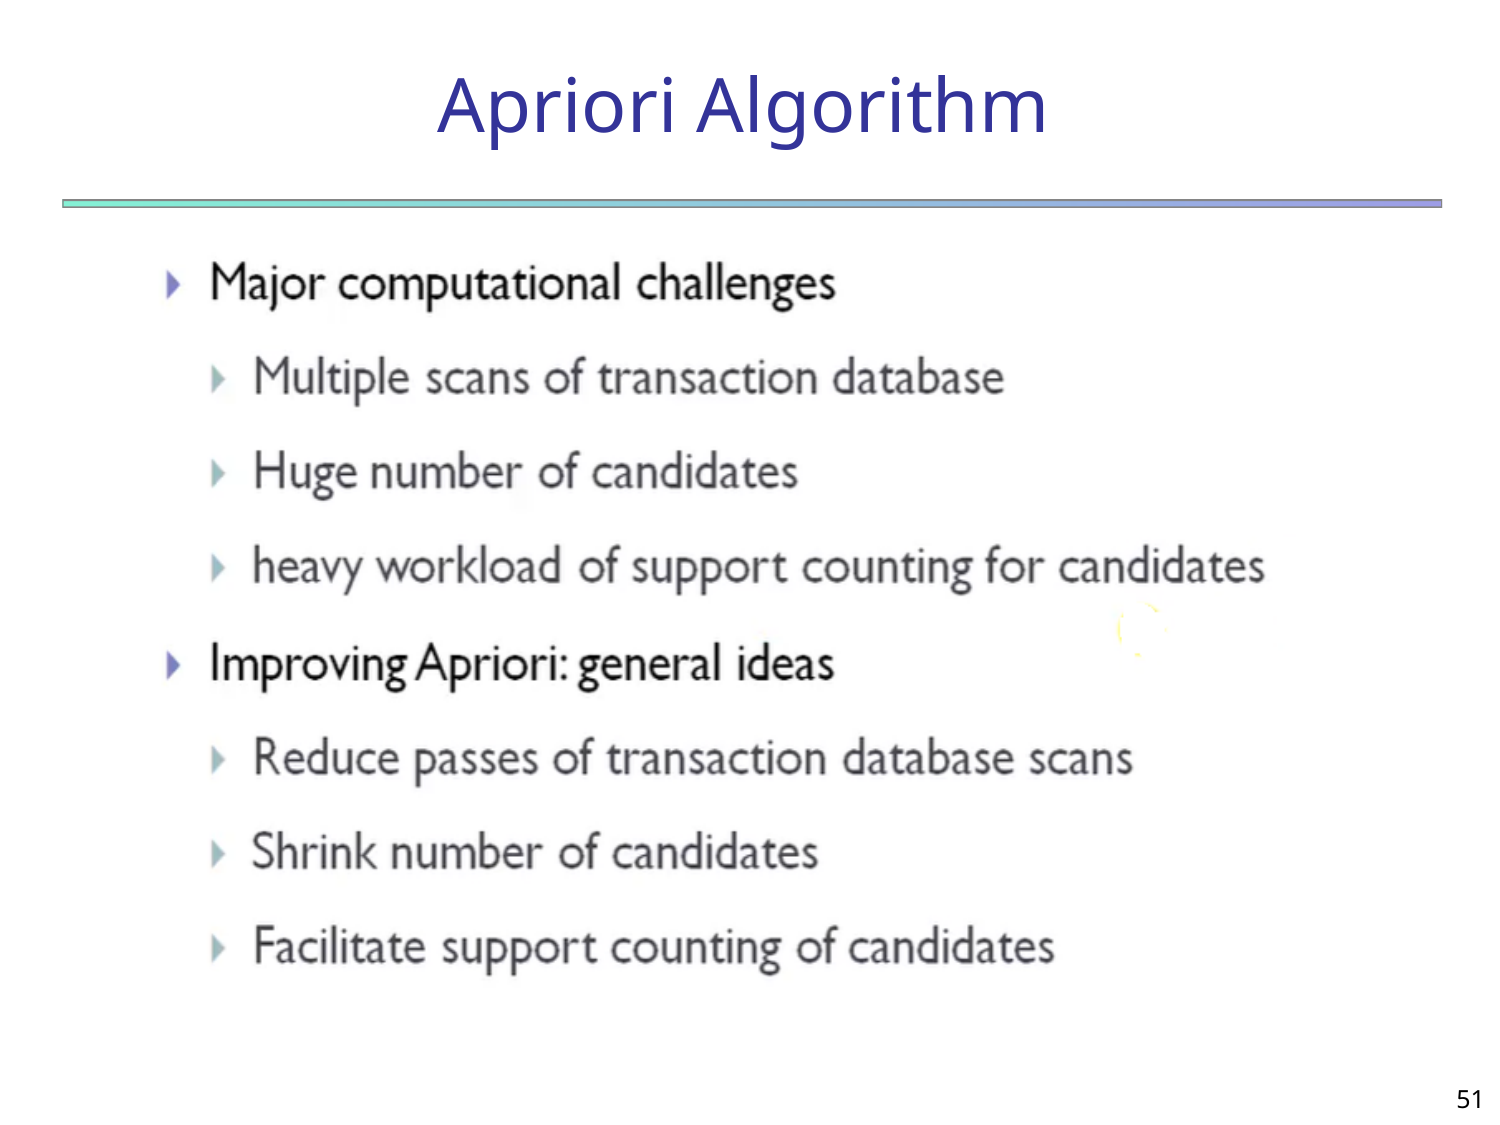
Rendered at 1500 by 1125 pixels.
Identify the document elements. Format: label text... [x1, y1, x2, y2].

slide_number ‹#› [1187, 1062, 1500, 1125]
picture [139, 234, 1296, 988]
title Apriori Algorithm [62, 62, 1425, 163]
